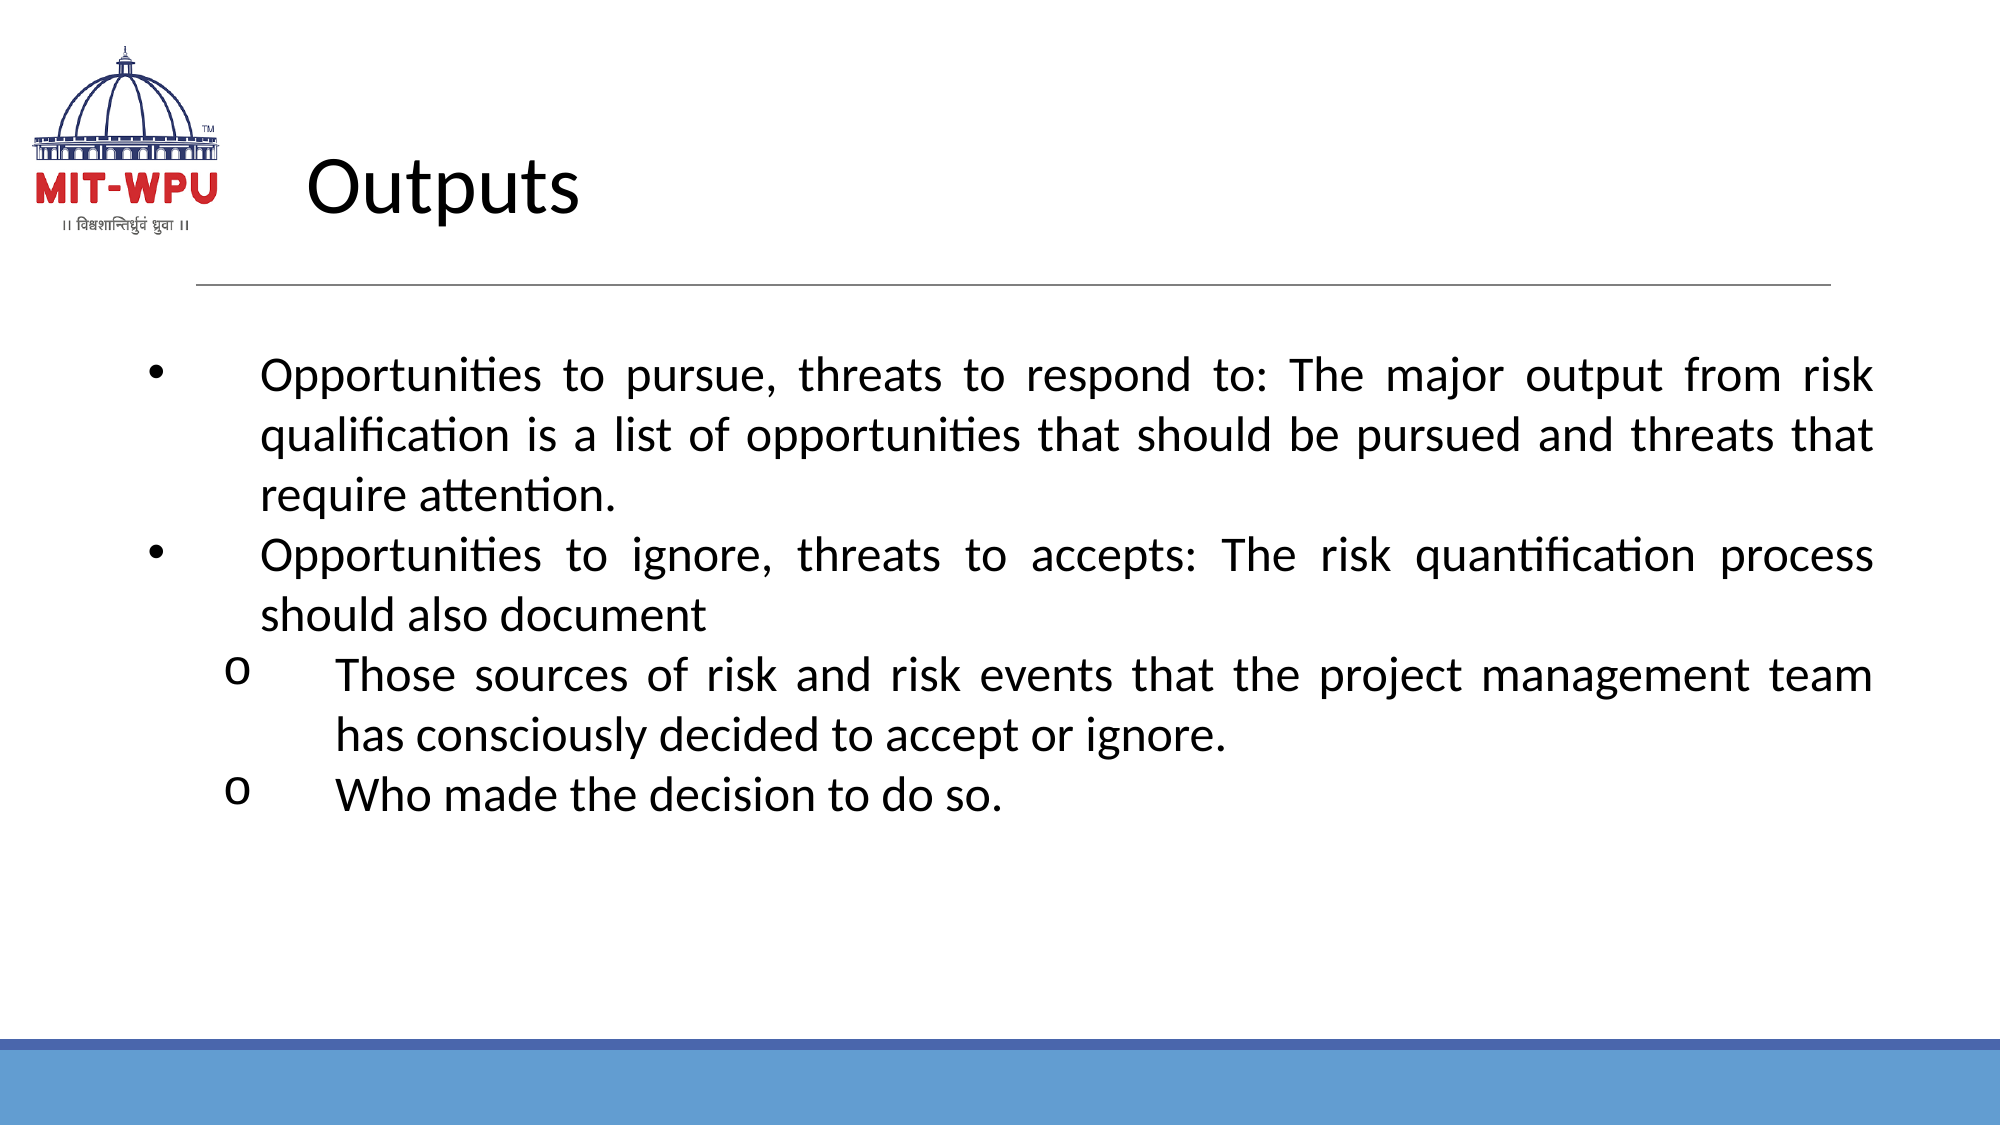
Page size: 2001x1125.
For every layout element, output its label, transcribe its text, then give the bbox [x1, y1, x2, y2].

picture [31, 46, 241, 236]
text_box Outputs [291, 123, 762, 238]
text_box Opportunities to pursue, threats to respond to: The major output from risk qualification is a list of opportunities that should be pursued and threats that require attention. Opportunities to ignore, threats to accepts: The risk quantification process should also document Those sources of risk and risk events that the project management team has consciously decided to accept or ignore. Who made the decision to do so. [132, 333, 1890, 889]
